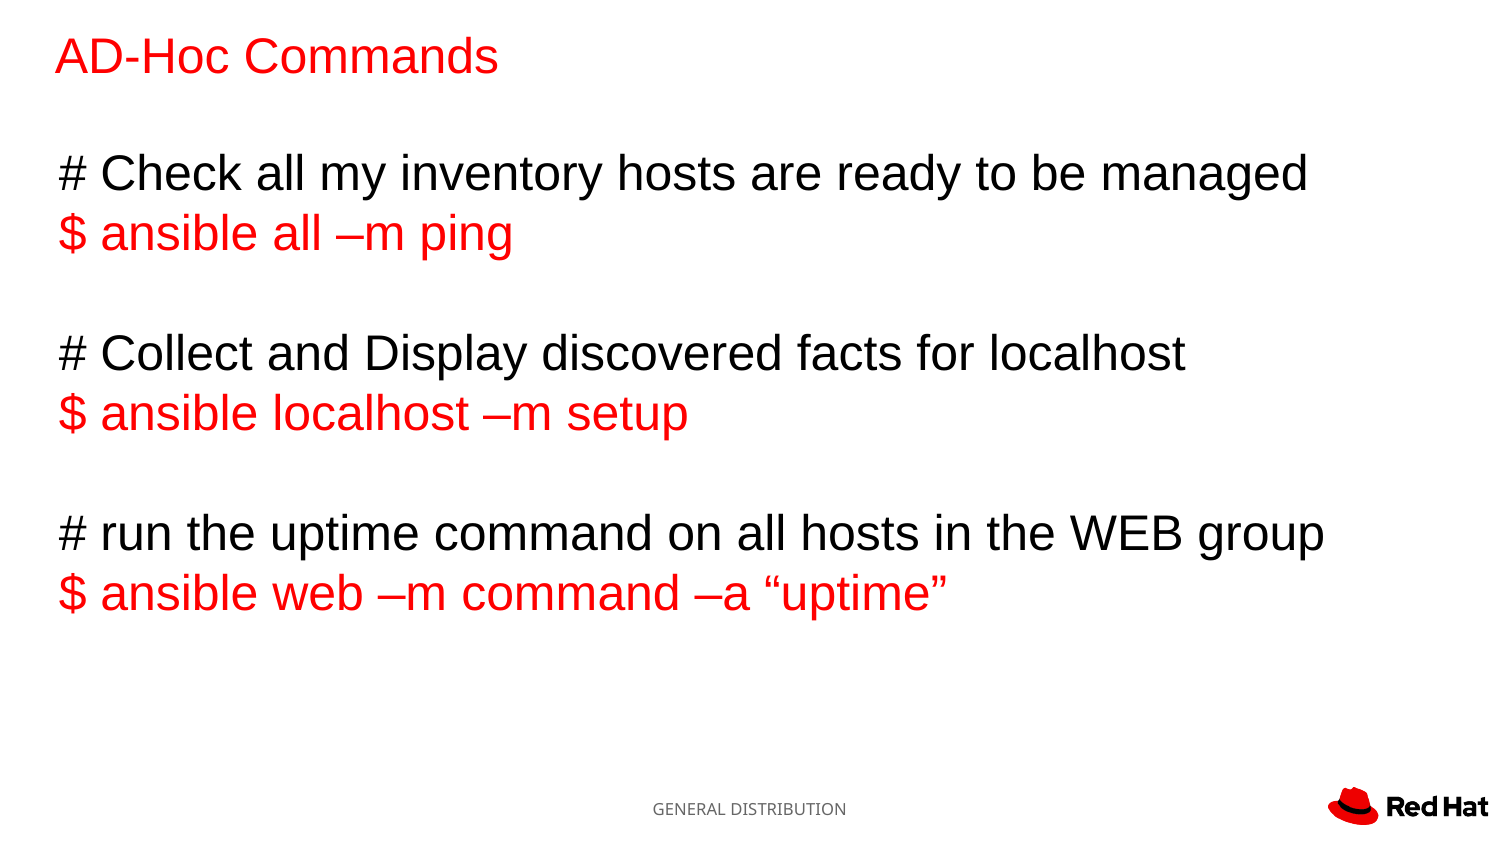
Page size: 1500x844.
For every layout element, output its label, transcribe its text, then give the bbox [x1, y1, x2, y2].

text_box # Check all my inventory hosts are ready to be managed $ ansible all –m ping # Collect and Display discovered facts for localhost $ ansible localhost –m setup # run the uptime command on all hosts in the WEB group $ ansible web –m command –a “uptime” [44, 133, 1342, 628]
text_box AD-Hoc Commands [40, 16, 515, 91]
picture [1328, 787, 1489, 825]
